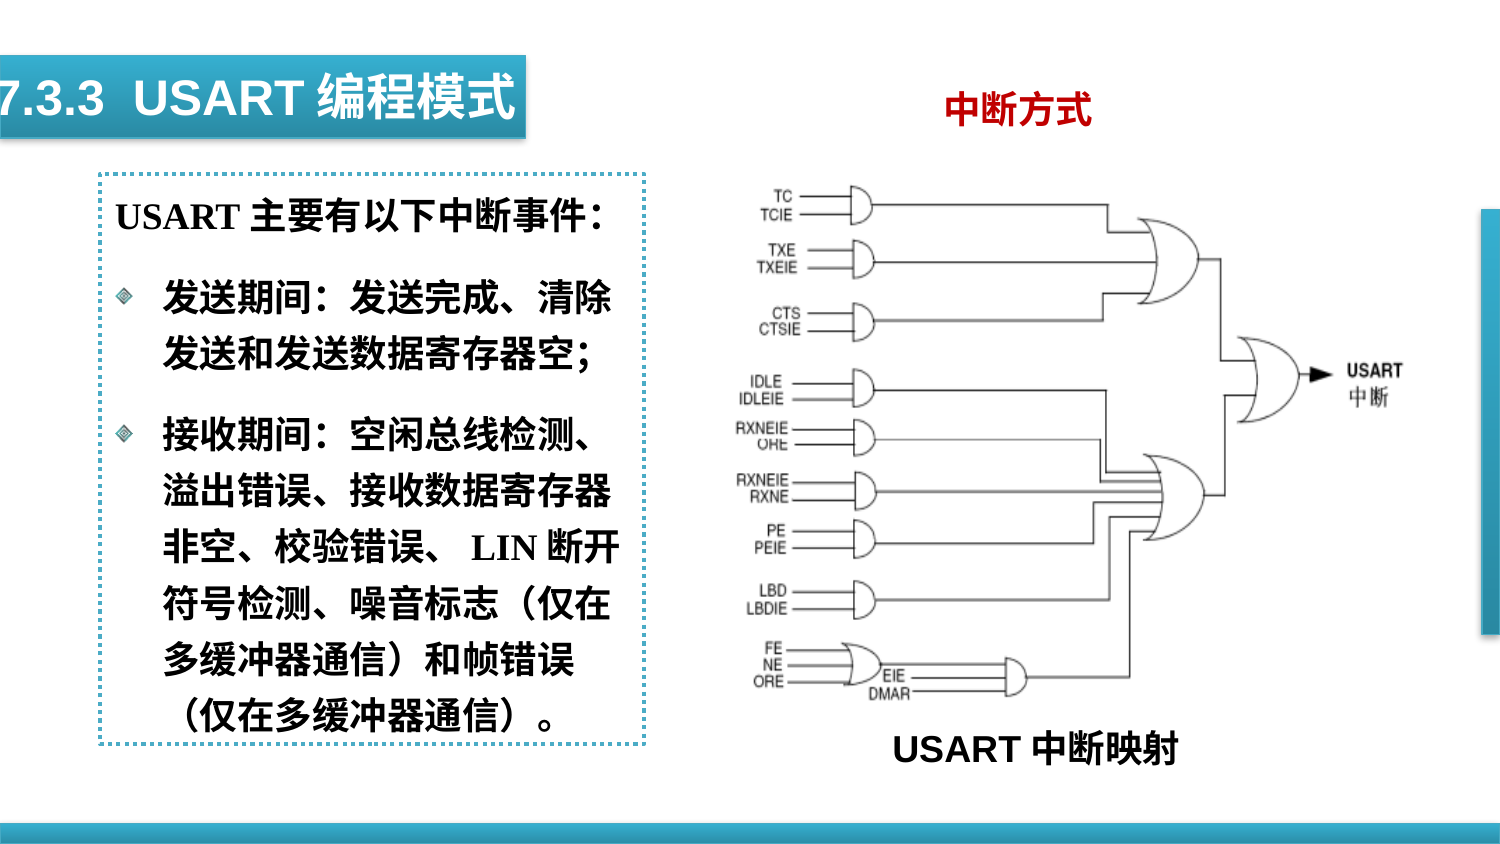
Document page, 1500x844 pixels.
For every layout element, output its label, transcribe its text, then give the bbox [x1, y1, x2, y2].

picture [726, 168, 1412, 713]
text_box 中断方式 [928, 67, 1109, 139]
text_box USART中断映射 [877, 720, 1195, 777]
text_box USART主要有以下中断事件： 发送期间：发送完成、清除发送和发送数据寄存器空； 接收期间：空闲总线检测、溢出错误、接收数据寄存器非空、校验错误、LIN断开符号检测、噪音标志（仅在多缓冲器通信）和帧错误（仅在多缓冲器通信）。 [98, 172, 646, 746]
picture [115, 424, 133, 443]
picture [115, 287, 133, 305]
text_box 7.3.3 USART编程模式 [0, 57, 532, 133]
text_box [0, 133, 526, 139]
